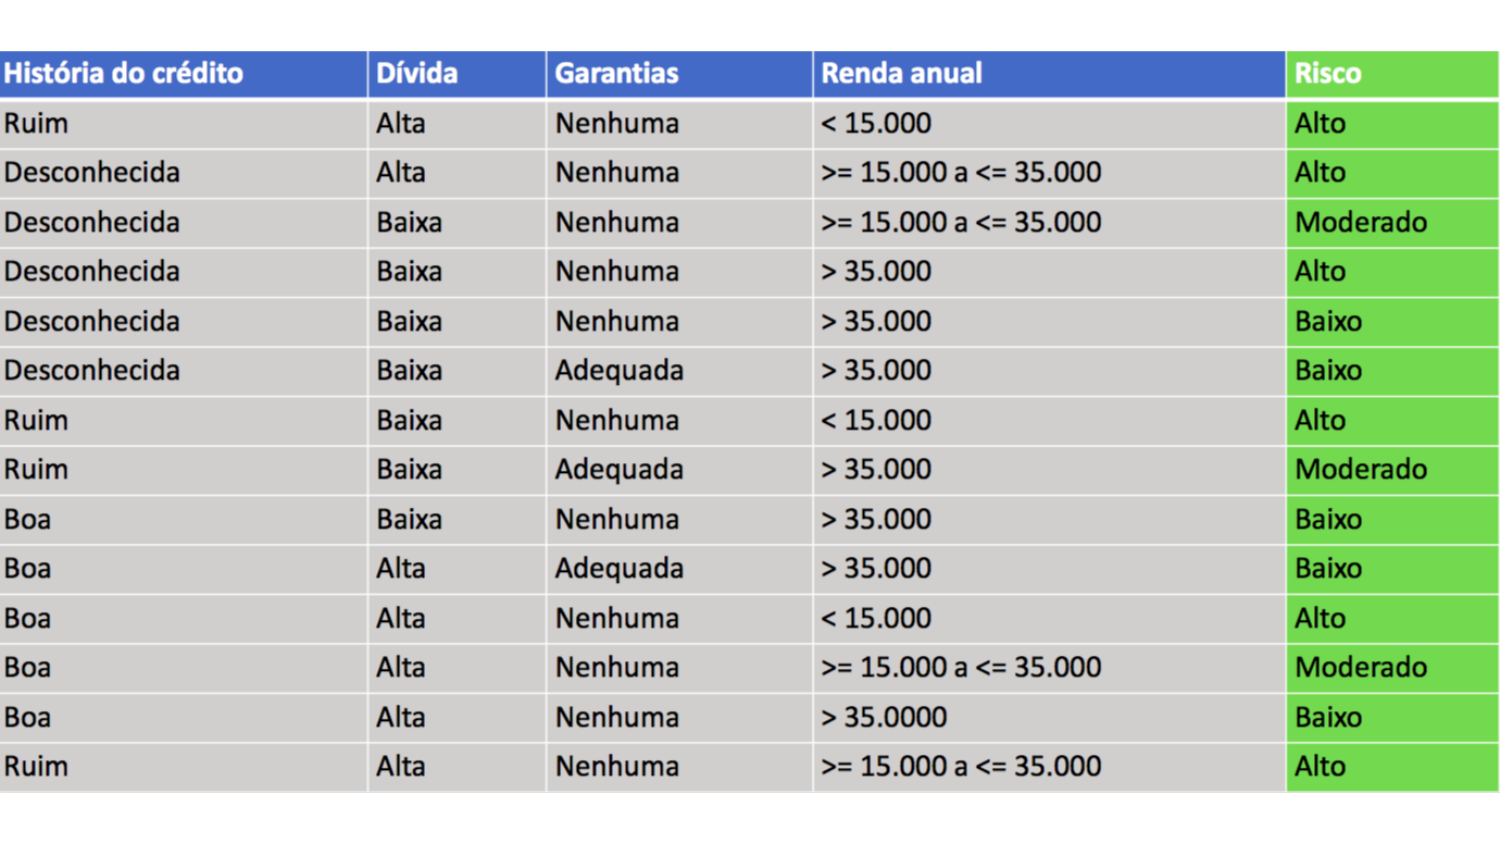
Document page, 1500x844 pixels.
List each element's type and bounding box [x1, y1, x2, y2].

picture [0, 50, 1500, 793]
